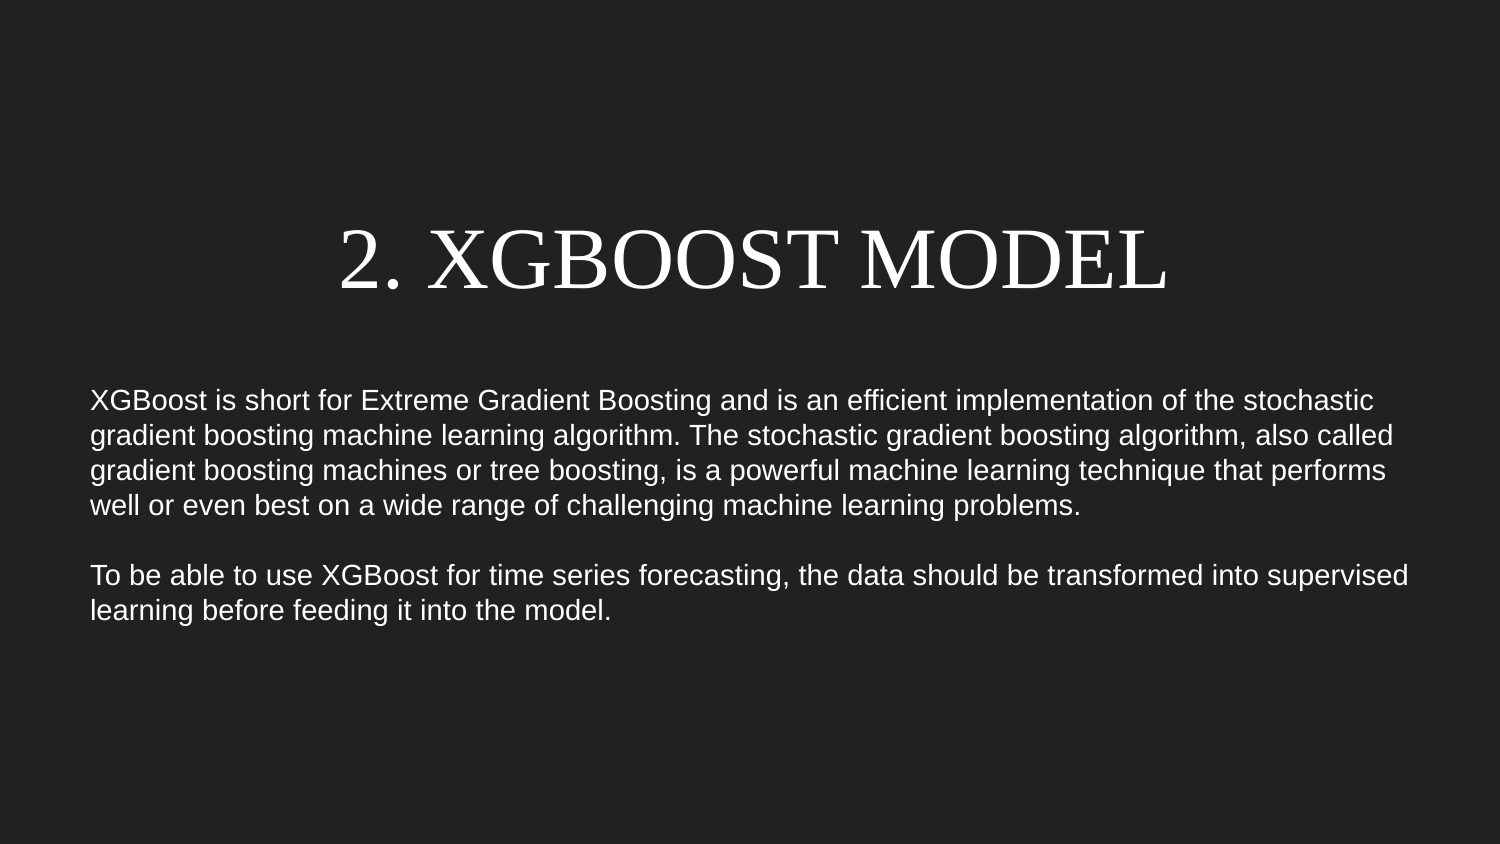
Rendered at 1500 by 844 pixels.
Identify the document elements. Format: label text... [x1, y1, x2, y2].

title 2. XGBOOST MODEL [103, 195, 1397, 331]
text_box XGBoost is short for Extreme Gradient Boosting and is an efficient implementation of the stochastic gradient boosting machine learning algorithm. The stochastic gradient boosting algorithm, also called gradient boosting machines or tree boosting, is a powerful machine learning technique that performs well or even best on a wide range of challenging machine learning problems. To be able to use XGBoost for time series forecasting, the data should be transformed into supervised learning before feeding it into the model. [74, 366, 1442, 641]
